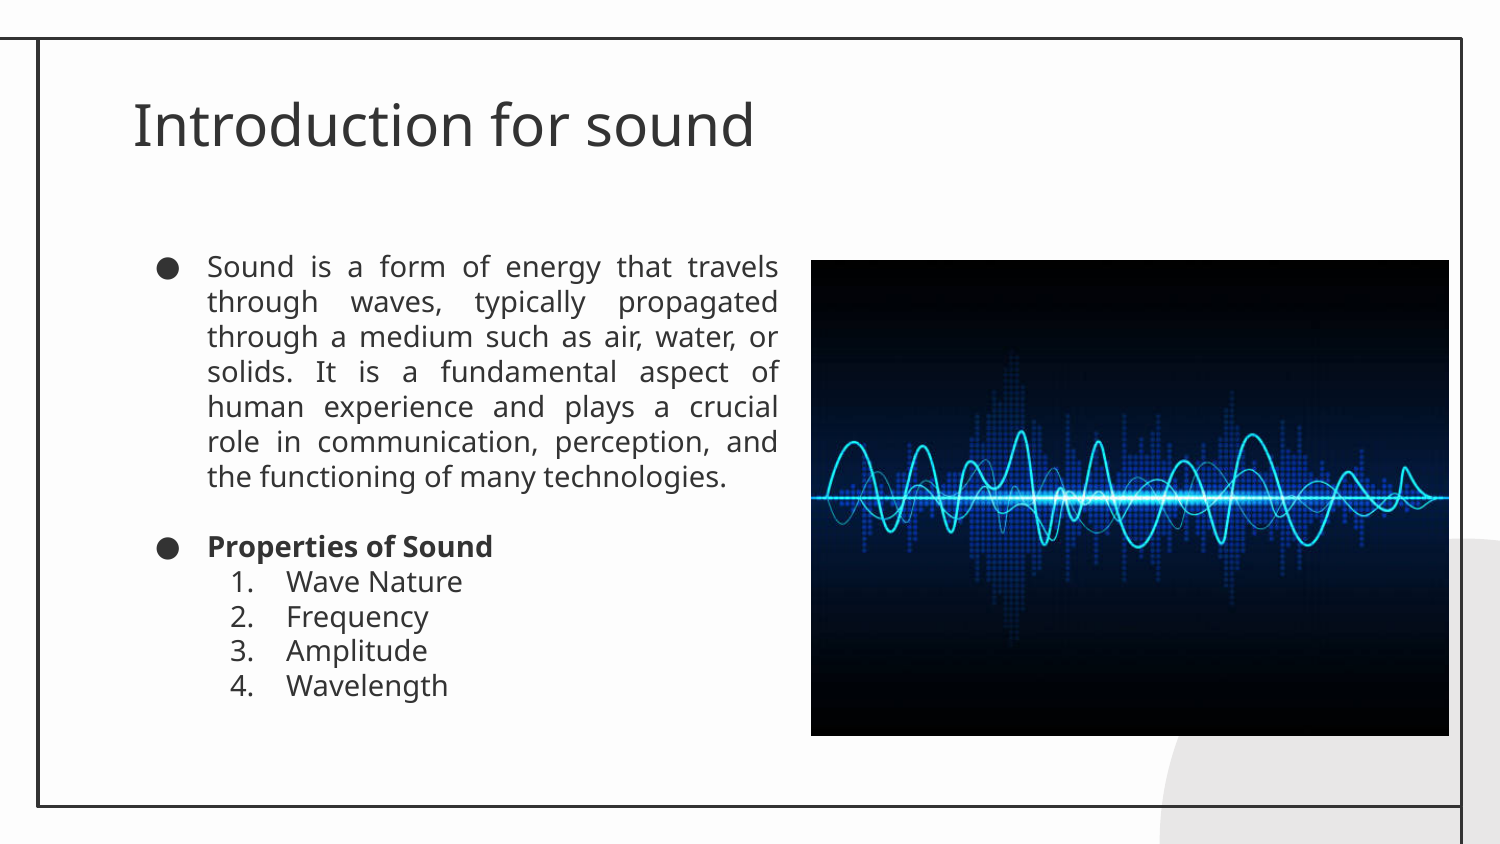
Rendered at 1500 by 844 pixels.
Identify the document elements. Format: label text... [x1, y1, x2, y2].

subtitle Sound is a form of energy that travels through waves, typically propagated through a medium such as air, water, or solids. It is a fundamental aspect of human experience and plays a crucial role in communication, perception, and the functioning of many technologies. Properties of Sound Wave Nature Frequency Amplitude Wavelength [116, 233, 795, 807]
title Introduction for sound [118, 72, 1383, 167]
picture [811, 259, 1450, 736]
